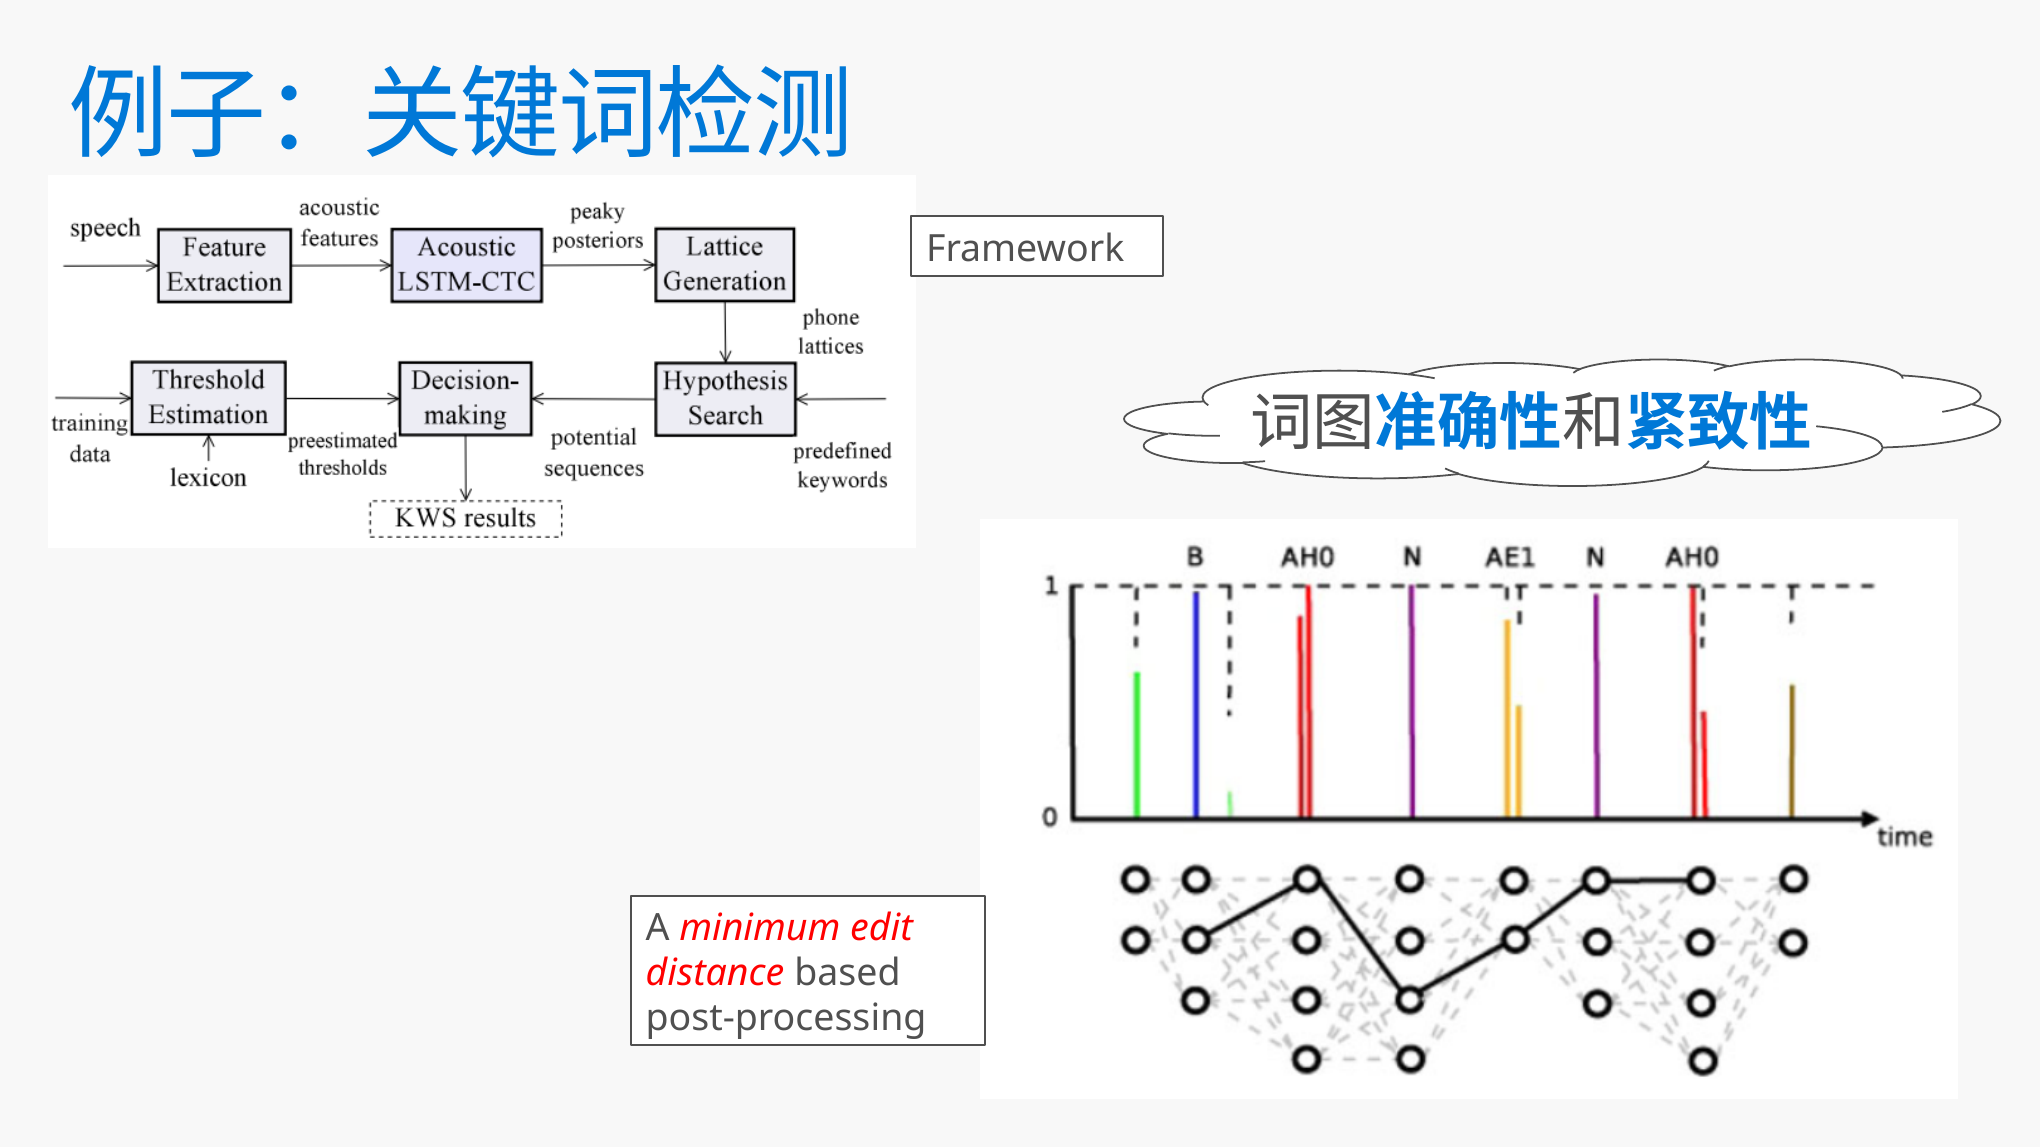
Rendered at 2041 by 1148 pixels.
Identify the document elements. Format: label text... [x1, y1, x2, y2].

picture [48, 175, 916, 548]
text_box 词图准确性和紧致性 [1123, 358, 2002, 487]
title 例子：关键词检测 [45, 48, 1996, 199]
text_box Framework [916, 215, 1164, 277]
picture [980, 519, 1958, 1100]
text_box A minimum edit distance based post-processing [630, 895, 980, 1046]
